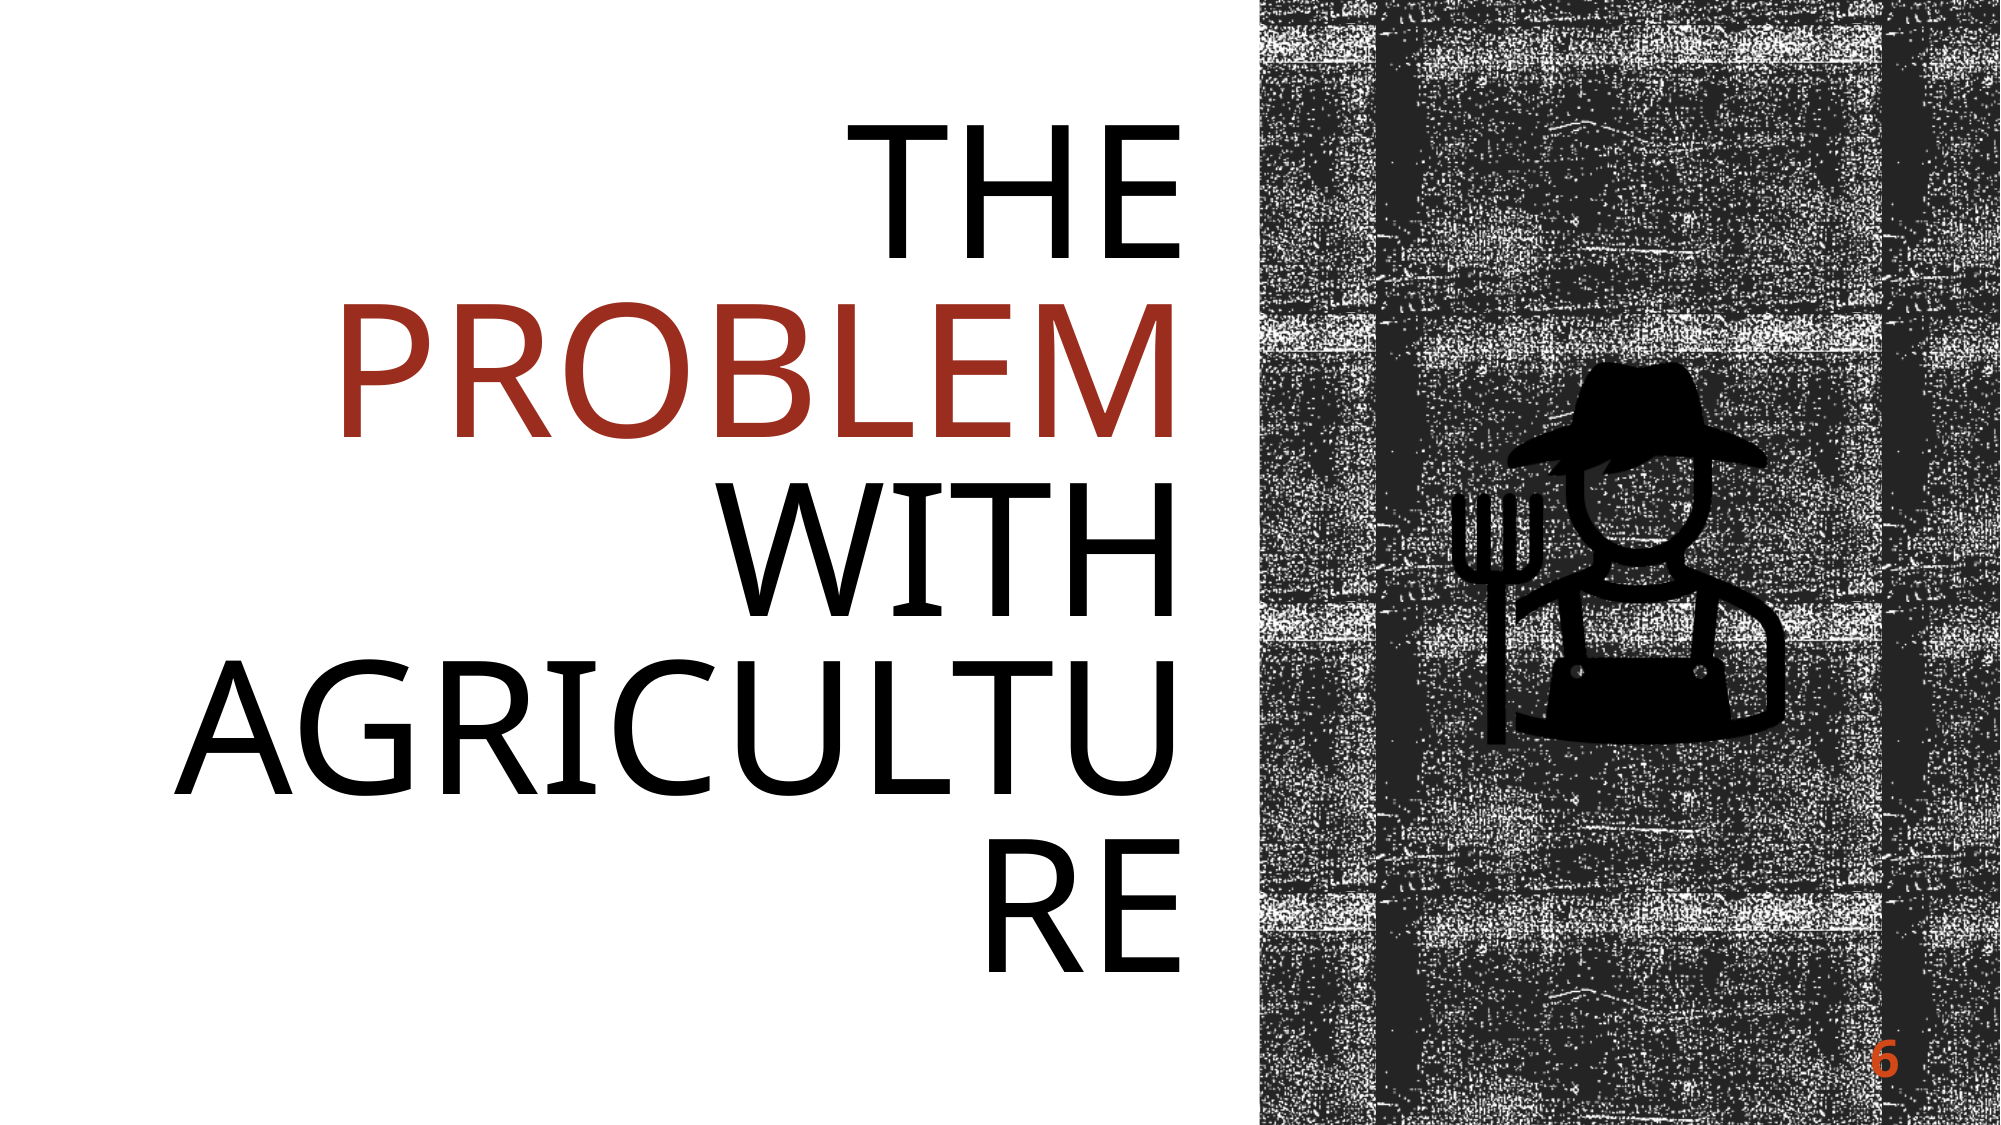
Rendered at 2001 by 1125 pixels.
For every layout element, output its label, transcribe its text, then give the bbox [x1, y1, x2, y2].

text_box [1258, 0, 2000, 1125]
slide_number 6 [1855, 1019, 1973, 1099]
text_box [1585, 782, 1758, 843]
text_box [0, 0, 1258, 1125]
title THE PROBLEM WITH AGRICULTURE [105, 105, 1206, 1020]
picture [1420, 344, 1858, 781]
